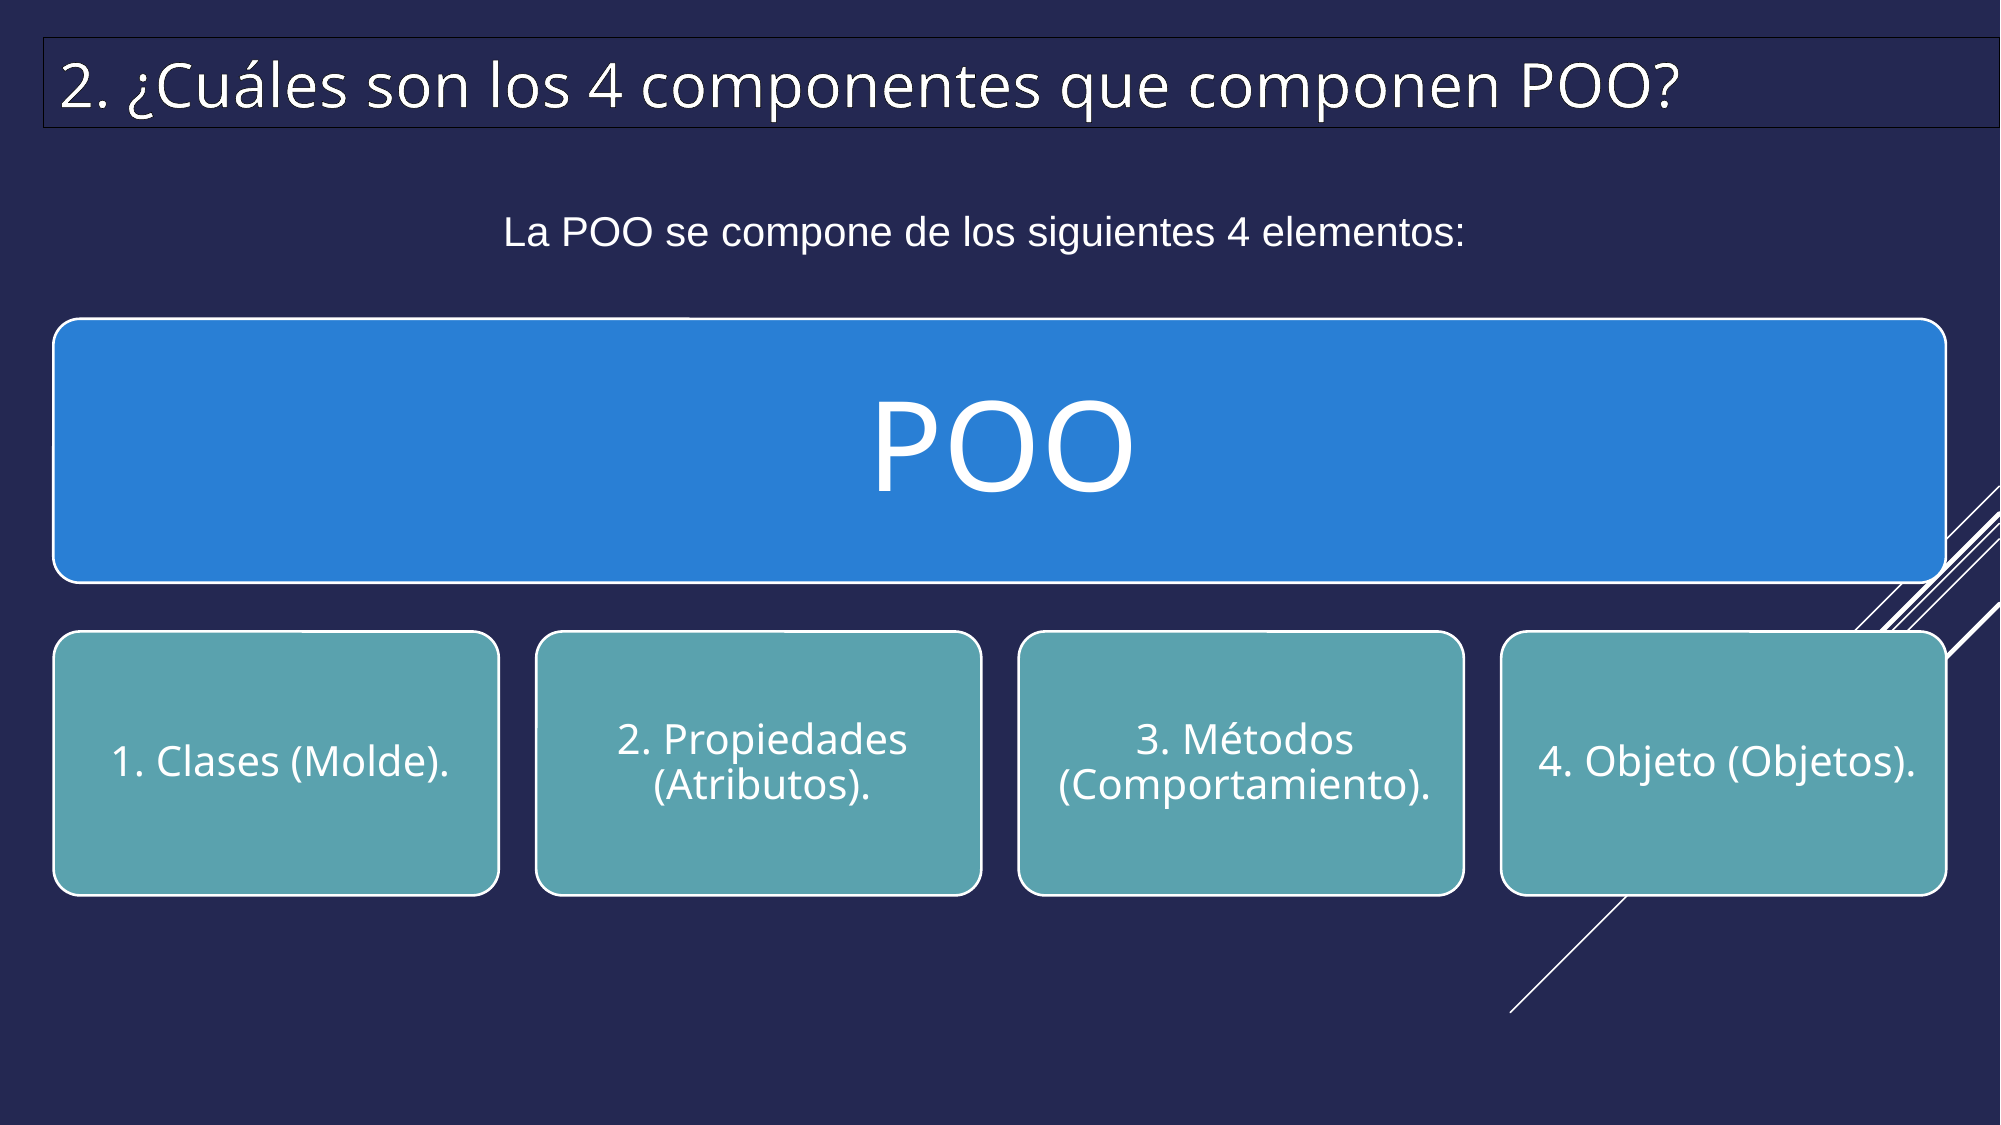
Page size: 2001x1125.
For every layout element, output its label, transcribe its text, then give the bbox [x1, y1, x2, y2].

text_box 2. ¿Cuáles son los 4 componentes que componen POO? [43, 37, 2000, 128]
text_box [53, 318, 1947, 896]
text_box La POO se compone de los siguientes 4 elementos: [488, 172, 1556, 263]
